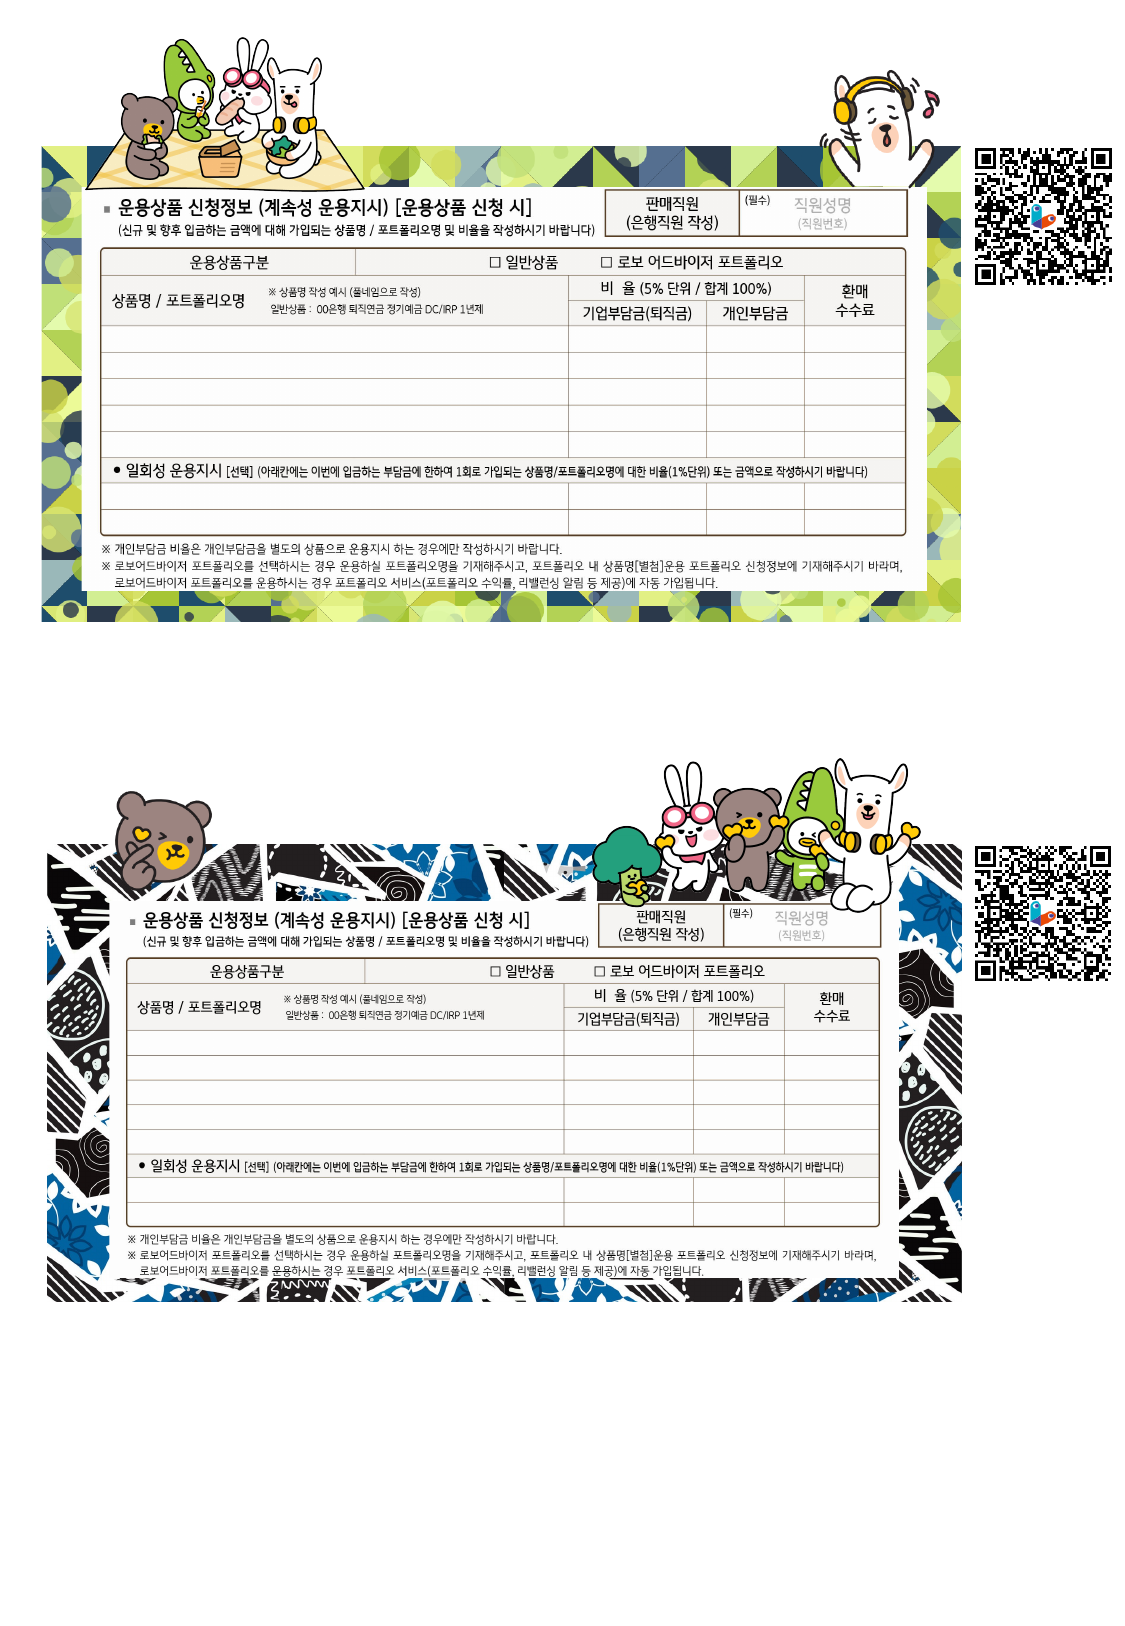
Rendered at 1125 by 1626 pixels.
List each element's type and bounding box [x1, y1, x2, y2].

picture [971, 143, 1116, 291]
picture [47, 758, 962, 1302]
picture [971, 841, 1116, 988]
picture [85, 37, 365, 192]
text_box [41, 136, 961, 622]
picture [799, 64, 967, 198]
